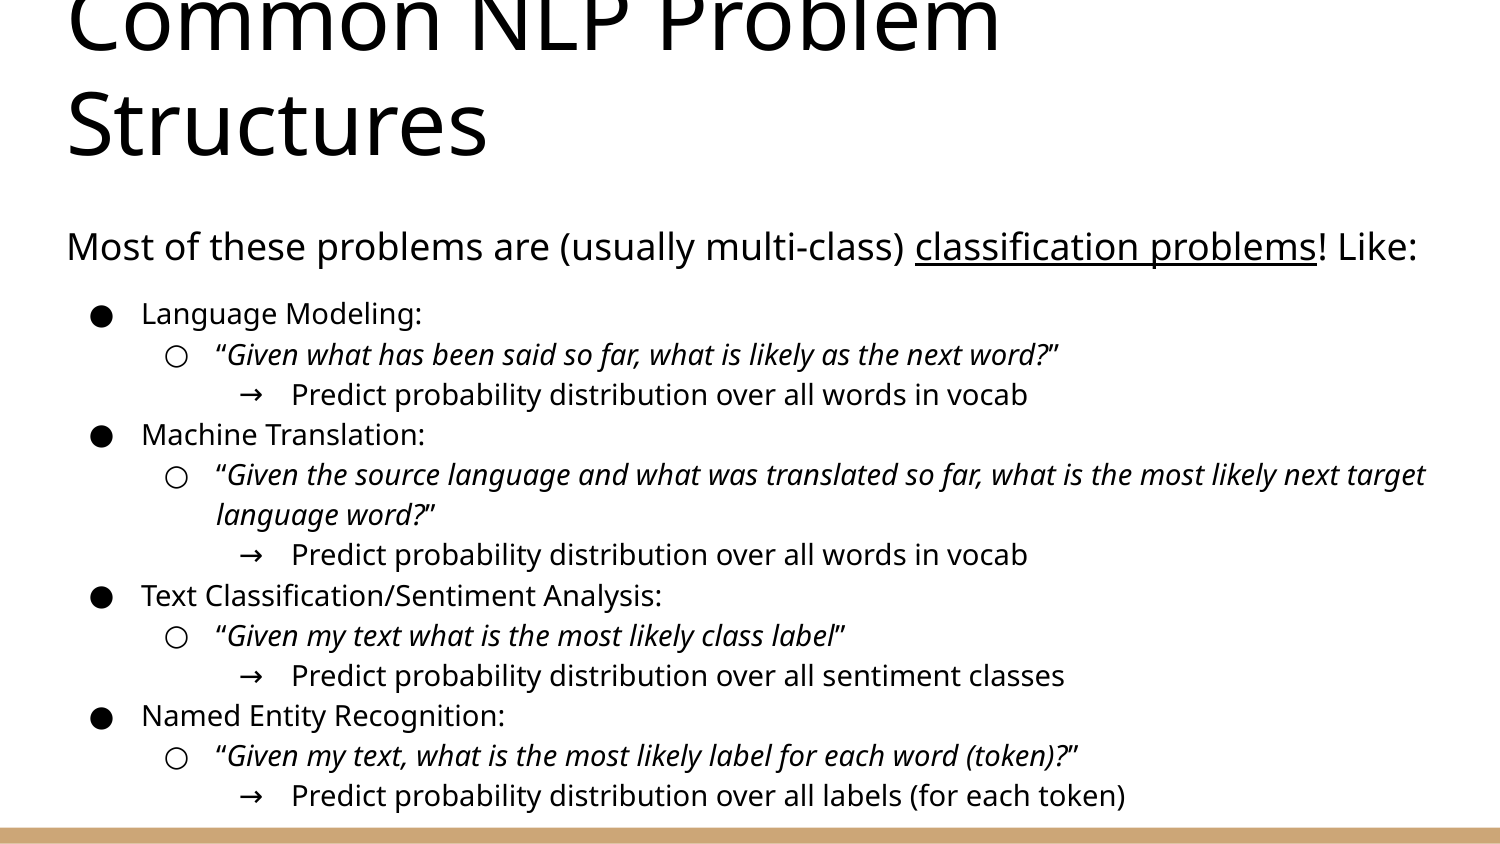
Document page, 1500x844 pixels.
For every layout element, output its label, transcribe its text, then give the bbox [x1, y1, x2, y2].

title Common NLP Problem Structures [51, 51, 1449, 189]
list Most of these problems are (usually multi-class) classification problems! Like: Language Modeling: “Given what has been said so far, what is likely as the next word?” Predict probability distribution over all words in vocab Machine Translation: “Given the source language and what was translated so far, what is the most likely next target language word?” Predict probability distribution over all words in vocab Text Classification/Sentiment Analysis: “Given my text what is the most likely class label” Predict probability distribution over all sentiment classes Named Entity Recognition: “Given my text, what is the most likely label for each word (token)?” Predict probability distribution over all labels (for each token) [51, 200, 1449, 752]
